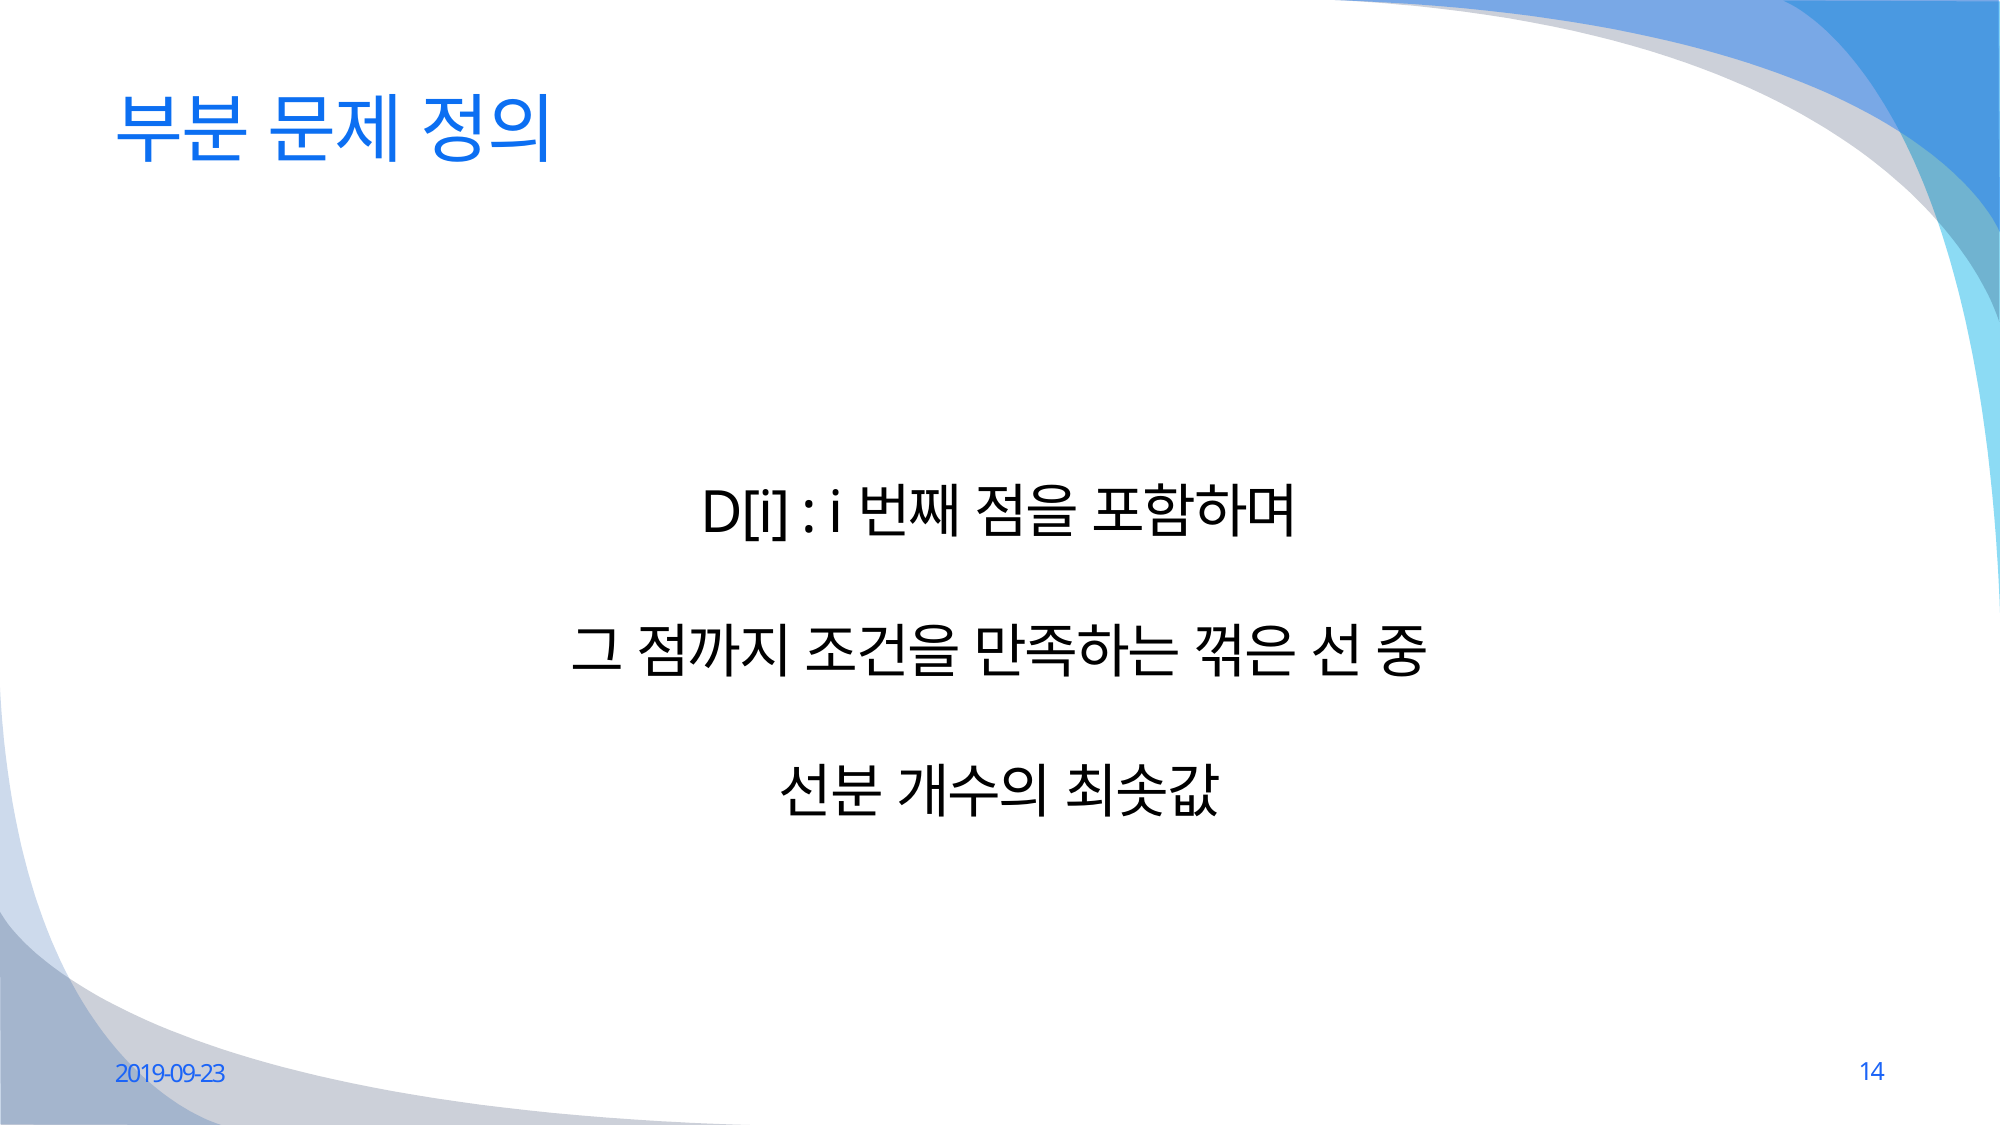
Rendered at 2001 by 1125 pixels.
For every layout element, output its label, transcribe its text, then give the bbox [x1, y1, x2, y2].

title 부분 문제 정의 [99, 50, 1900, 202]
slide_number 14 [1433, 1042, 1900, 1103]
text_box D[i] : i번째 점을 포함하며 그 점까지 조건을 만족하는 꺾은 선 중 선분 개수의 최솟값 [99, 222, 1900, 1005]
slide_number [99, 1042, 567, 1103]
